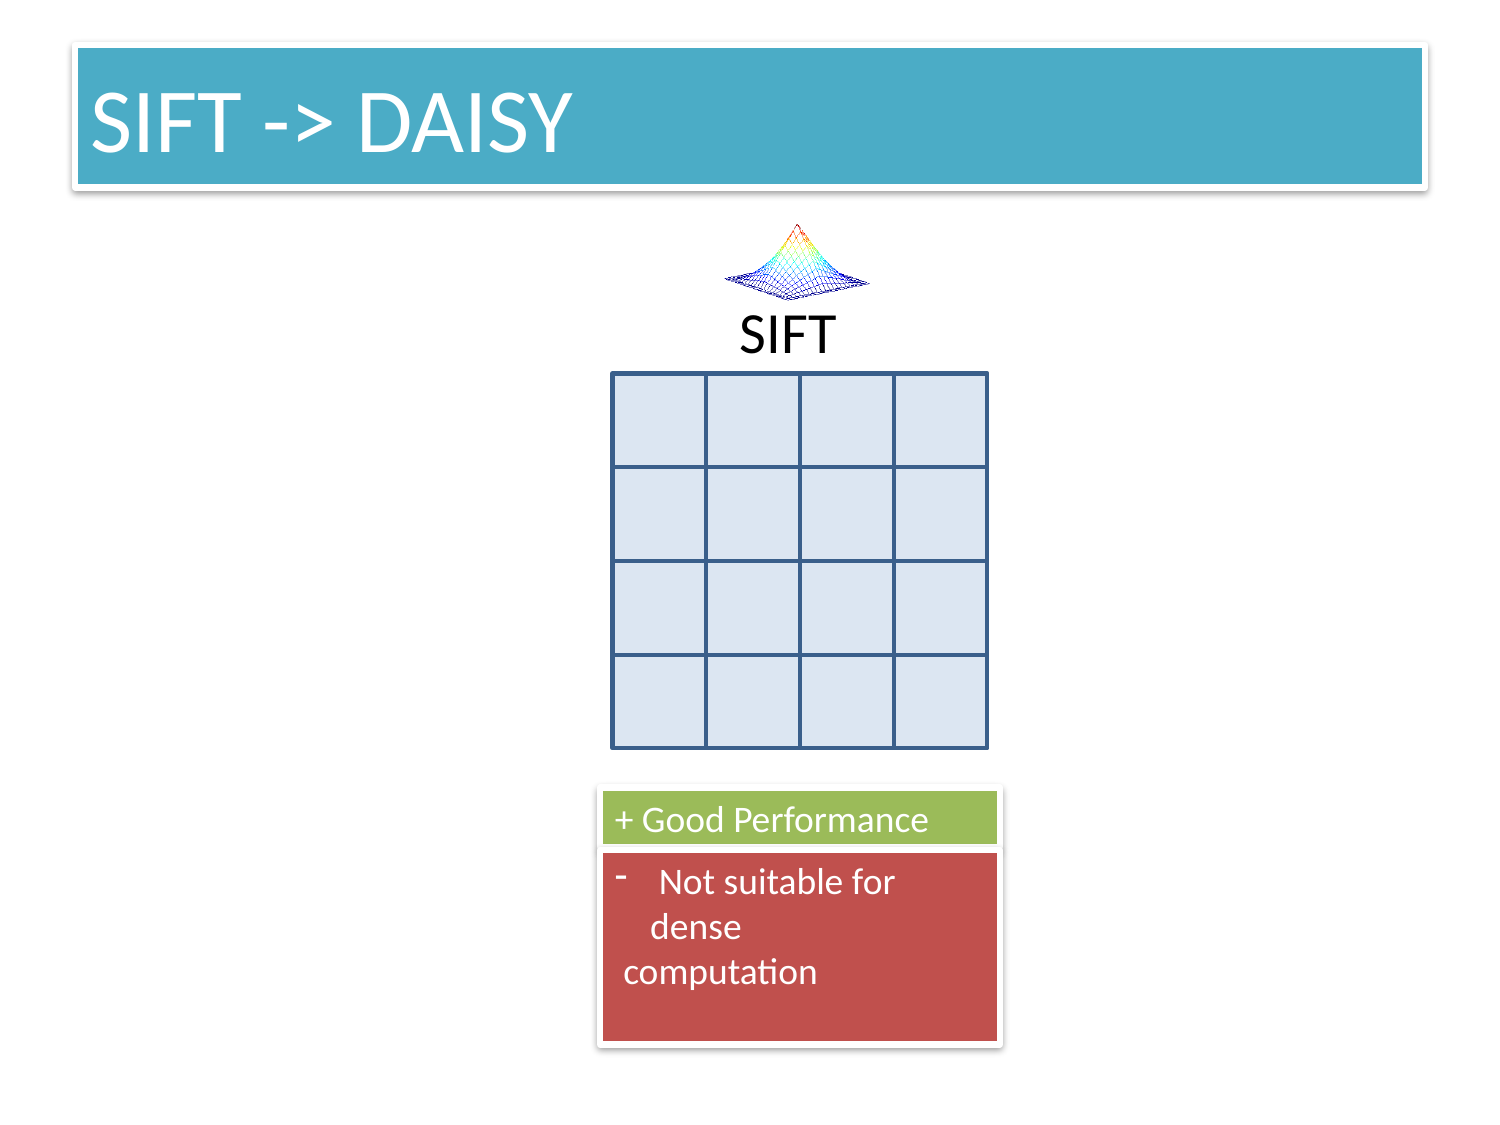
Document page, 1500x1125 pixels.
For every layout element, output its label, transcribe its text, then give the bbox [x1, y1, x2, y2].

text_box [599, 787, 1001, 1002]
text_box SIFT [724, 312, 875, 371]
title SIFT -> DAISY [72, 42, 1428, 191]
picture [723, 212, 872, 307]
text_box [612, 373, 988, 749]
